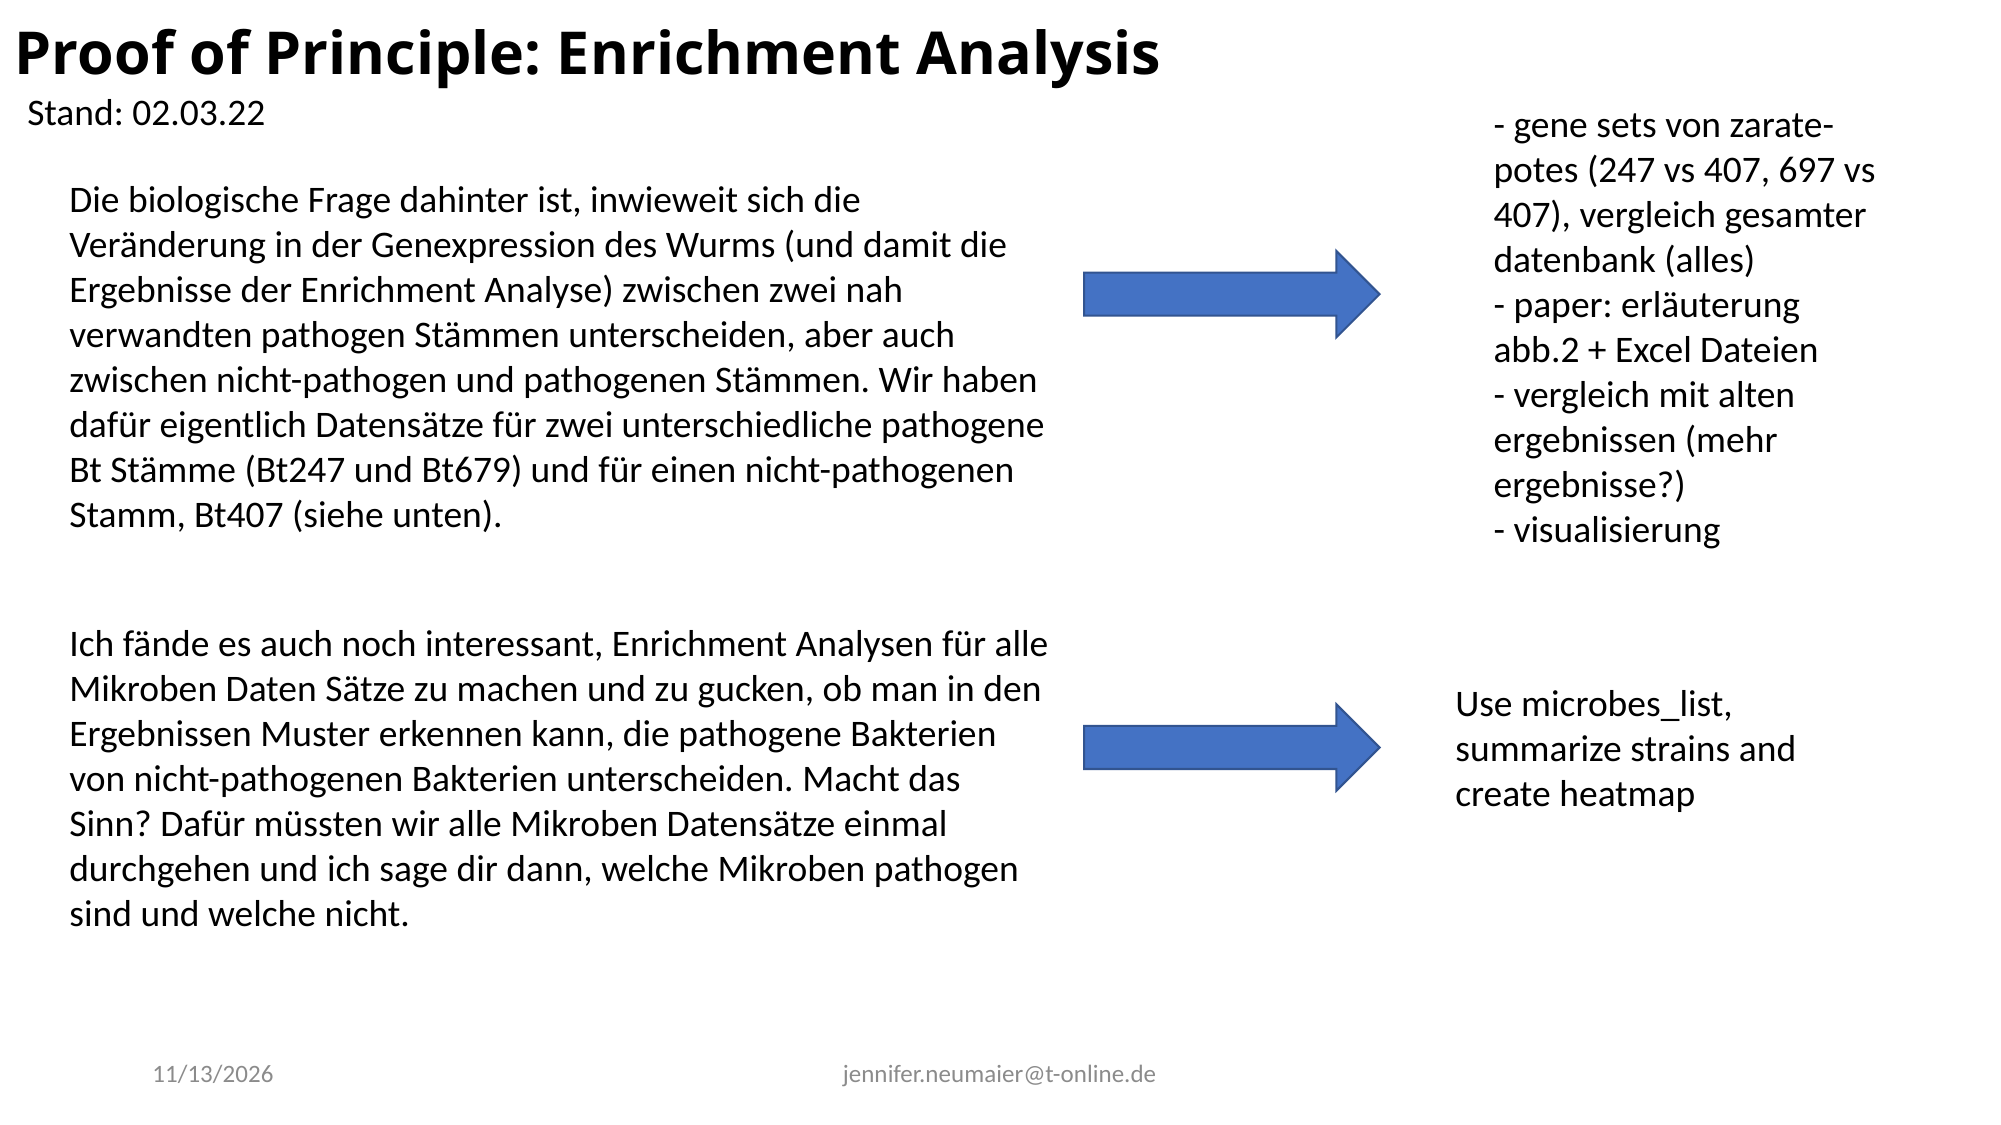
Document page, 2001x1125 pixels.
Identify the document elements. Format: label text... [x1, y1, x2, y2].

text_box [1083, 701, 1382, 794]
text_box - gene sets von zarate-potes (247 vs 407, 697 vs 407), vergleich gesamter datenbank (alles) - paper: erläuterung abb.2 + Excel Dateien - vergleich mit alten ergebnissen (mehr ergebnisse?) - visualisierung [1478, 92, 1905, 558]
text_box Ich fände es auch noch interessant, Enrichment Analysen für alle Mikroben Daten Sätze zu machen und zu gucken, ob man in den Ergebnissen Muster erkennen kann, die pathogene Bakterien von nicht-pathogenen Bakterien unterscheiden. Macht das Sinn? Dafür müssten wir alle Mikroben Datensätze einmal durchgehen und ich sage dir dann, welche Mikroben pathogen sind und welche nicht. [54, 611, 1068, 941]
text_box Die biologische Frage dahinter ist, inwieweit sich die Veränderung in der Genexpression des Wurms (und damit die Ergebnisse der Enrichment Analyse) zwischen zwei nah verwandten pathogen Stämmen unterscheiden, aber auch zwischen nicht-pathogen und pathogenen Stämmen. Wir haben dafür eigentlich Datensätze für zwei unterschiedliche pathogene Bt Stämme (Bt247 und Bt679) und für einen nicht-pathogenen Stamm, Bt407 (siehe unten). [54, 167, 1068, 543]
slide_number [137, 1042, 588, 1103]
footer jennifer.neumaier@t-online.de [662, 1042, 1338, 1103]
text_box Stand: 02.03.22 [12, 80, 404, 141]
text_box Use microbes_list, summarize strains and create heatmap [1440, 671, 1867, 822]
text_box Proof of Principle: Enrichment Analysis [0, 15, 1200, 103]
text_box [1083, 248, 1382, 340]
